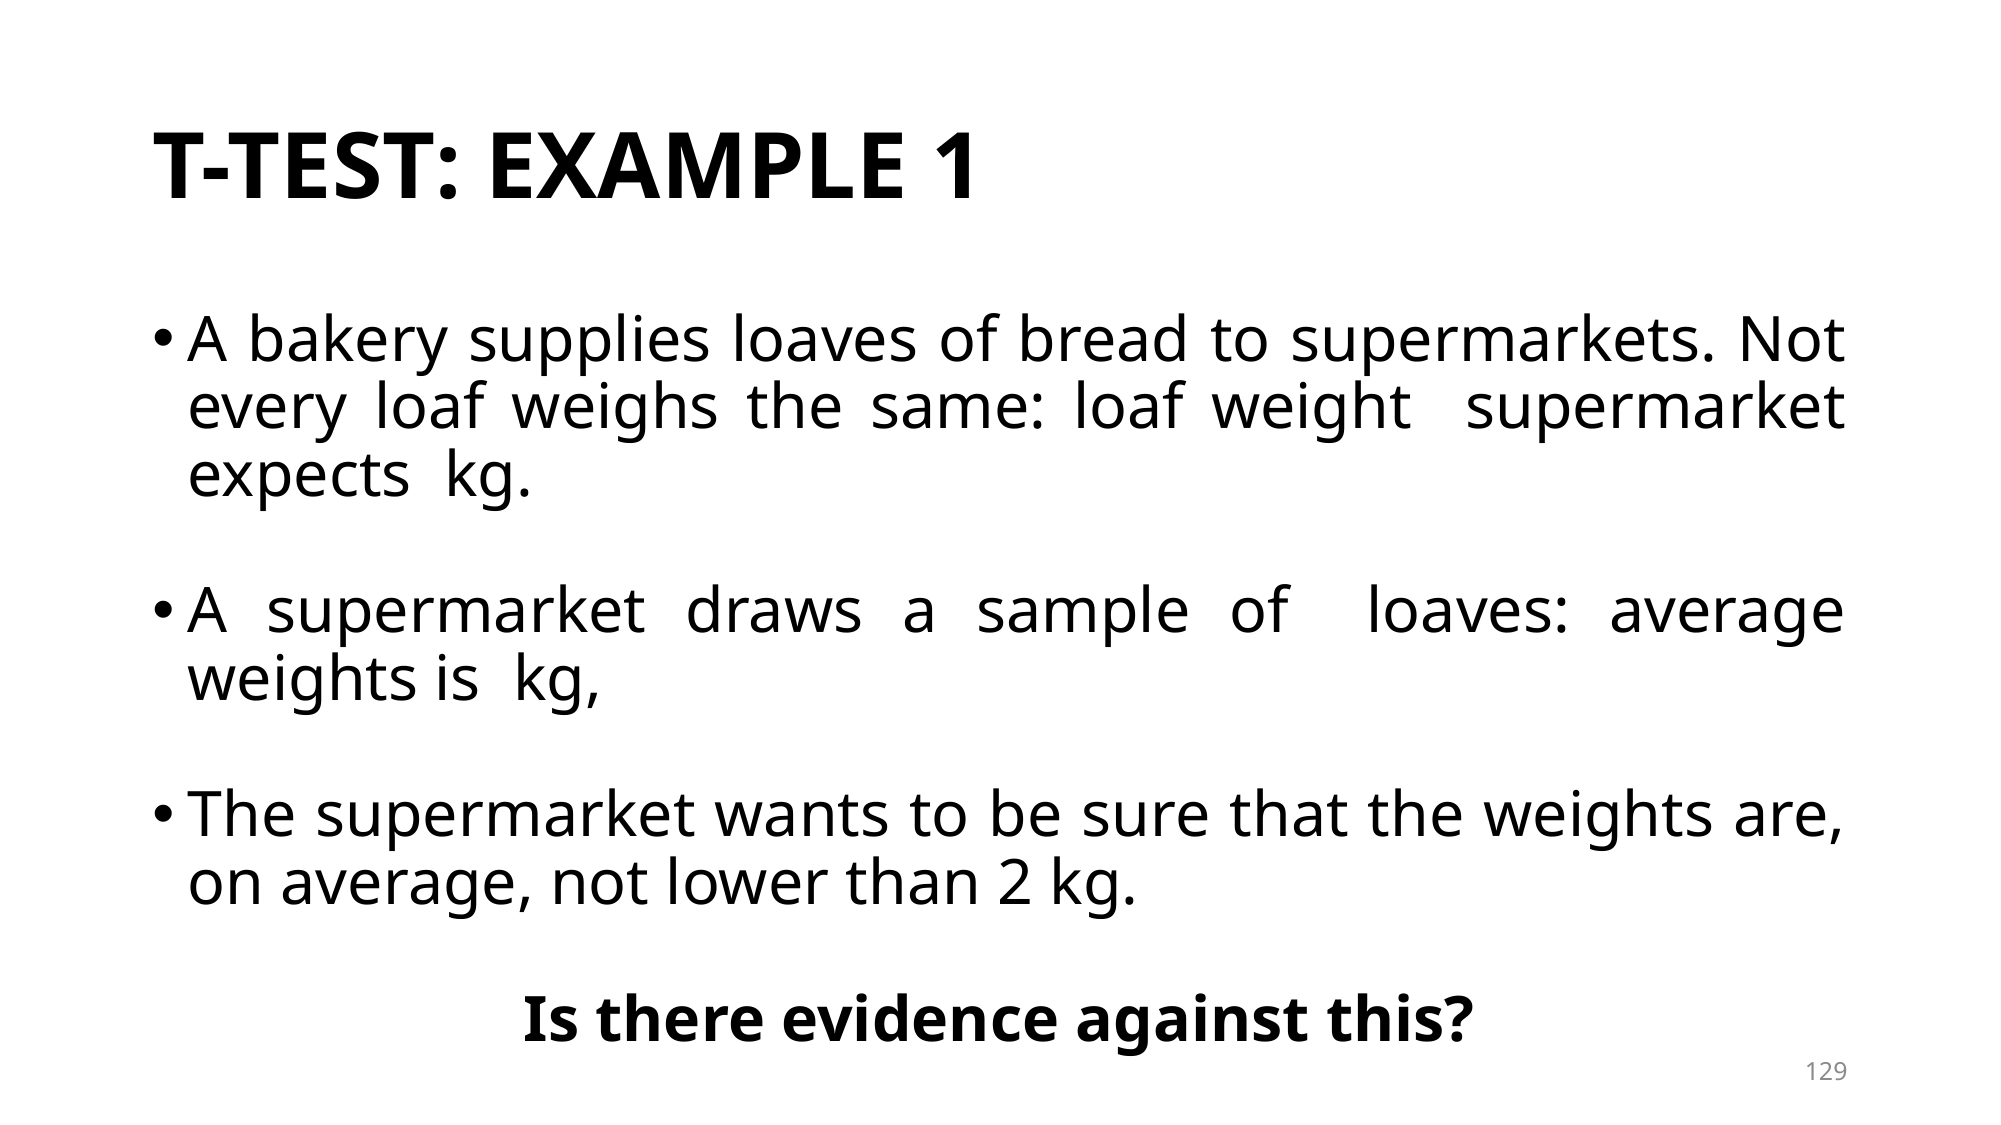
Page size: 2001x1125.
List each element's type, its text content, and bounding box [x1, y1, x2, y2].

slide_number 129 [1412, 1042, 1863, 1103]
title T-TEST: EXAMPLE 1 [137, 59, 1863, 278]
